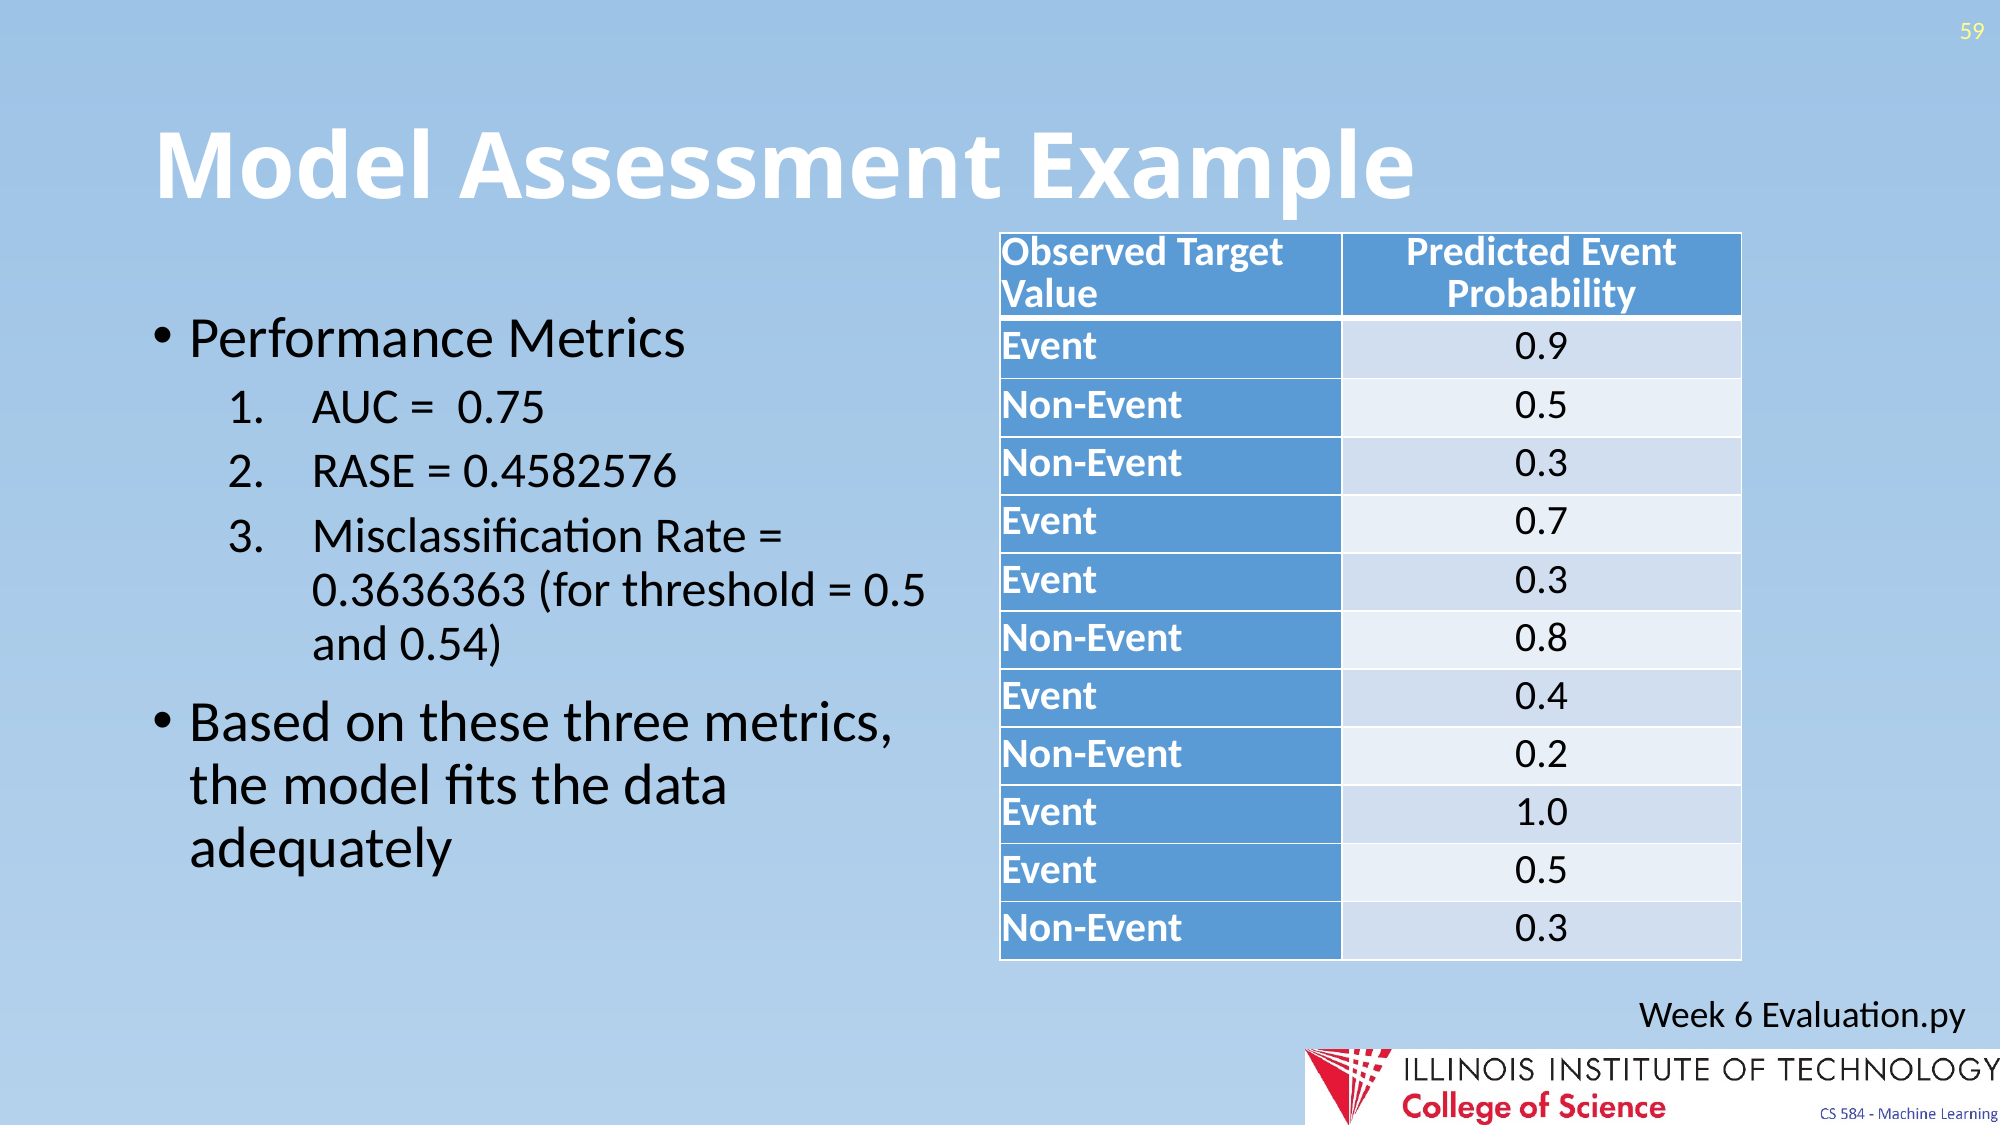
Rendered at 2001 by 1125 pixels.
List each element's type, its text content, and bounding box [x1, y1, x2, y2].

list Performance Metrics AUC = 0.75 RASE = 0.4582576 Misclassification Rate = 0.3636363 (for threshold = 0.5 and 0.54) Based on these three metrics, the model fits the data adequately [137, 299, 977, 1014]
table_cell 0.3 [1343, 438, 1741, 494]
table_header Predicted Event Probability [1343, 234, 1741, 315]
table_cell Event [1001, 554, 1341, 610]
table_cell 0.9 [1343, 321, 1741, 378]
table_cell 0.8 [1343, 612, 1741, 668]
table_cell Event [1001, 670, 1341, 726]
table_cell Non-Event [1001, 379, 1341, 436]
table_cell 0.3 [1343, 902, 1741, 959]
picture [1305, 1049, 2000, 1125]
text_box Week 6 Evaluation.py [1624, 982, 1981, 1043]
table_cell 0.5 [1343, 844, 1741, 901]
table_cell 0.7 [1343, 496, 1741, 552]
table_cell 1.0 [1343, 786, 1741, 843]
table_cell Non-Event [1001, 438, 1341, 494]
table_cell Non-Event [1001, 612, 1341, 668]
table_cell Non-Event [1001, 728, 1341, 784]
table_cell Event [1001, 321, 1341, 378]
table_cell 0.5 [1343, 379, 1741, 436]
table_cell Event [1001, 844, 1341, 901]
table_cell Non-Event [1001, 902, 1341, 959]
table_cell 0.3 [1343, 554, 1741, 610]
table_cell Event [1001, 496, 1341, 552]
table_cell Event [1001, 786, 1341, 843]
title Model Assessment Example [137, 59, 1863, 278]
slide_number 59 [1550, 0, 2000, 60]
table_cell 0.4 [1343, 670, 1741, 726]
table_cell 0.2 [1343, 728, 1741, 784]
table_header Observed Target Value [1001, 234, 1341, 315]
